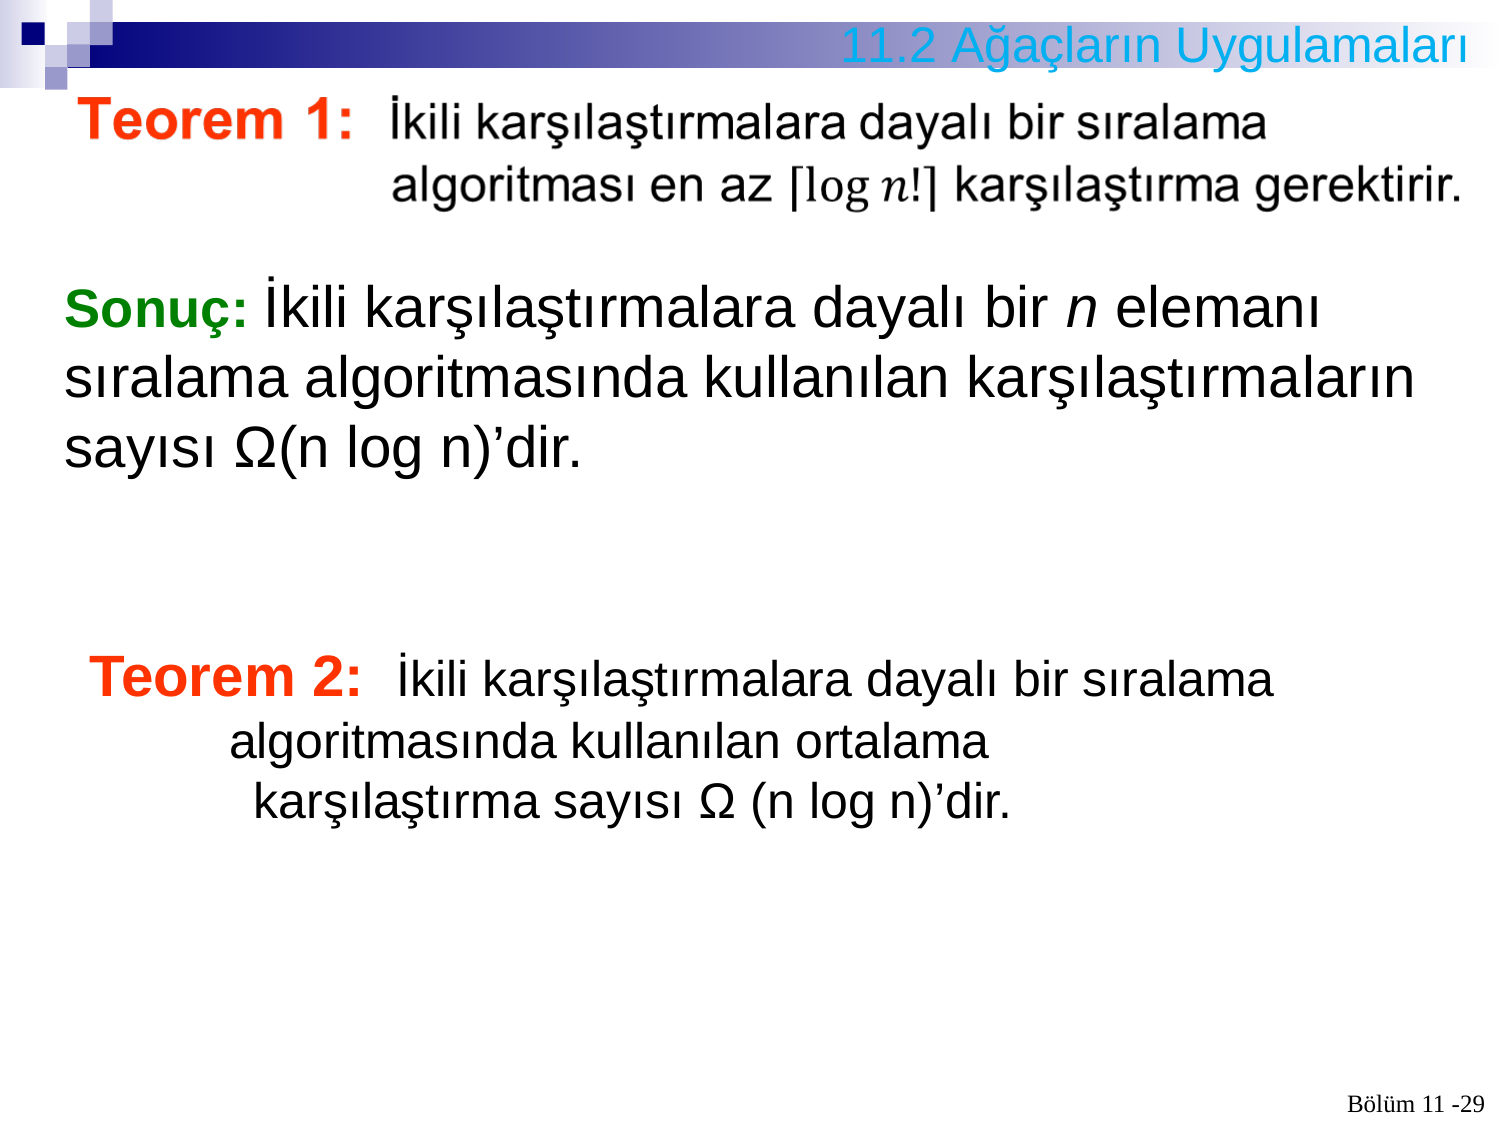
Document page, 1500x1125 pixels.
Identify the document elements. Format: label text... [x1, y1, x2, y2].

text_box Teorem 2: İkili karşılaştırmalara dayalı bir sıralama algoritmasında kullanılan ortalama karşılaştırma sayısı Ω (n log n)’dir. [75, 630, 1475, 906]
title 11.2 Ağaçların Uygulamaları [825, 12, 1500, 73]
text_box Sonuç: İkili karşılaştırmalara dayalı bir n elemanı sıralama algoritmasında kullanılan karşılaştırma­ların sayısı Ω(n log n)’dir. [50, 261, 1500, 487]
text_box [62, 74, 1489, 261]
slide_number Bölüm 11 -29 [1149, 1049, 1500, 1125]
